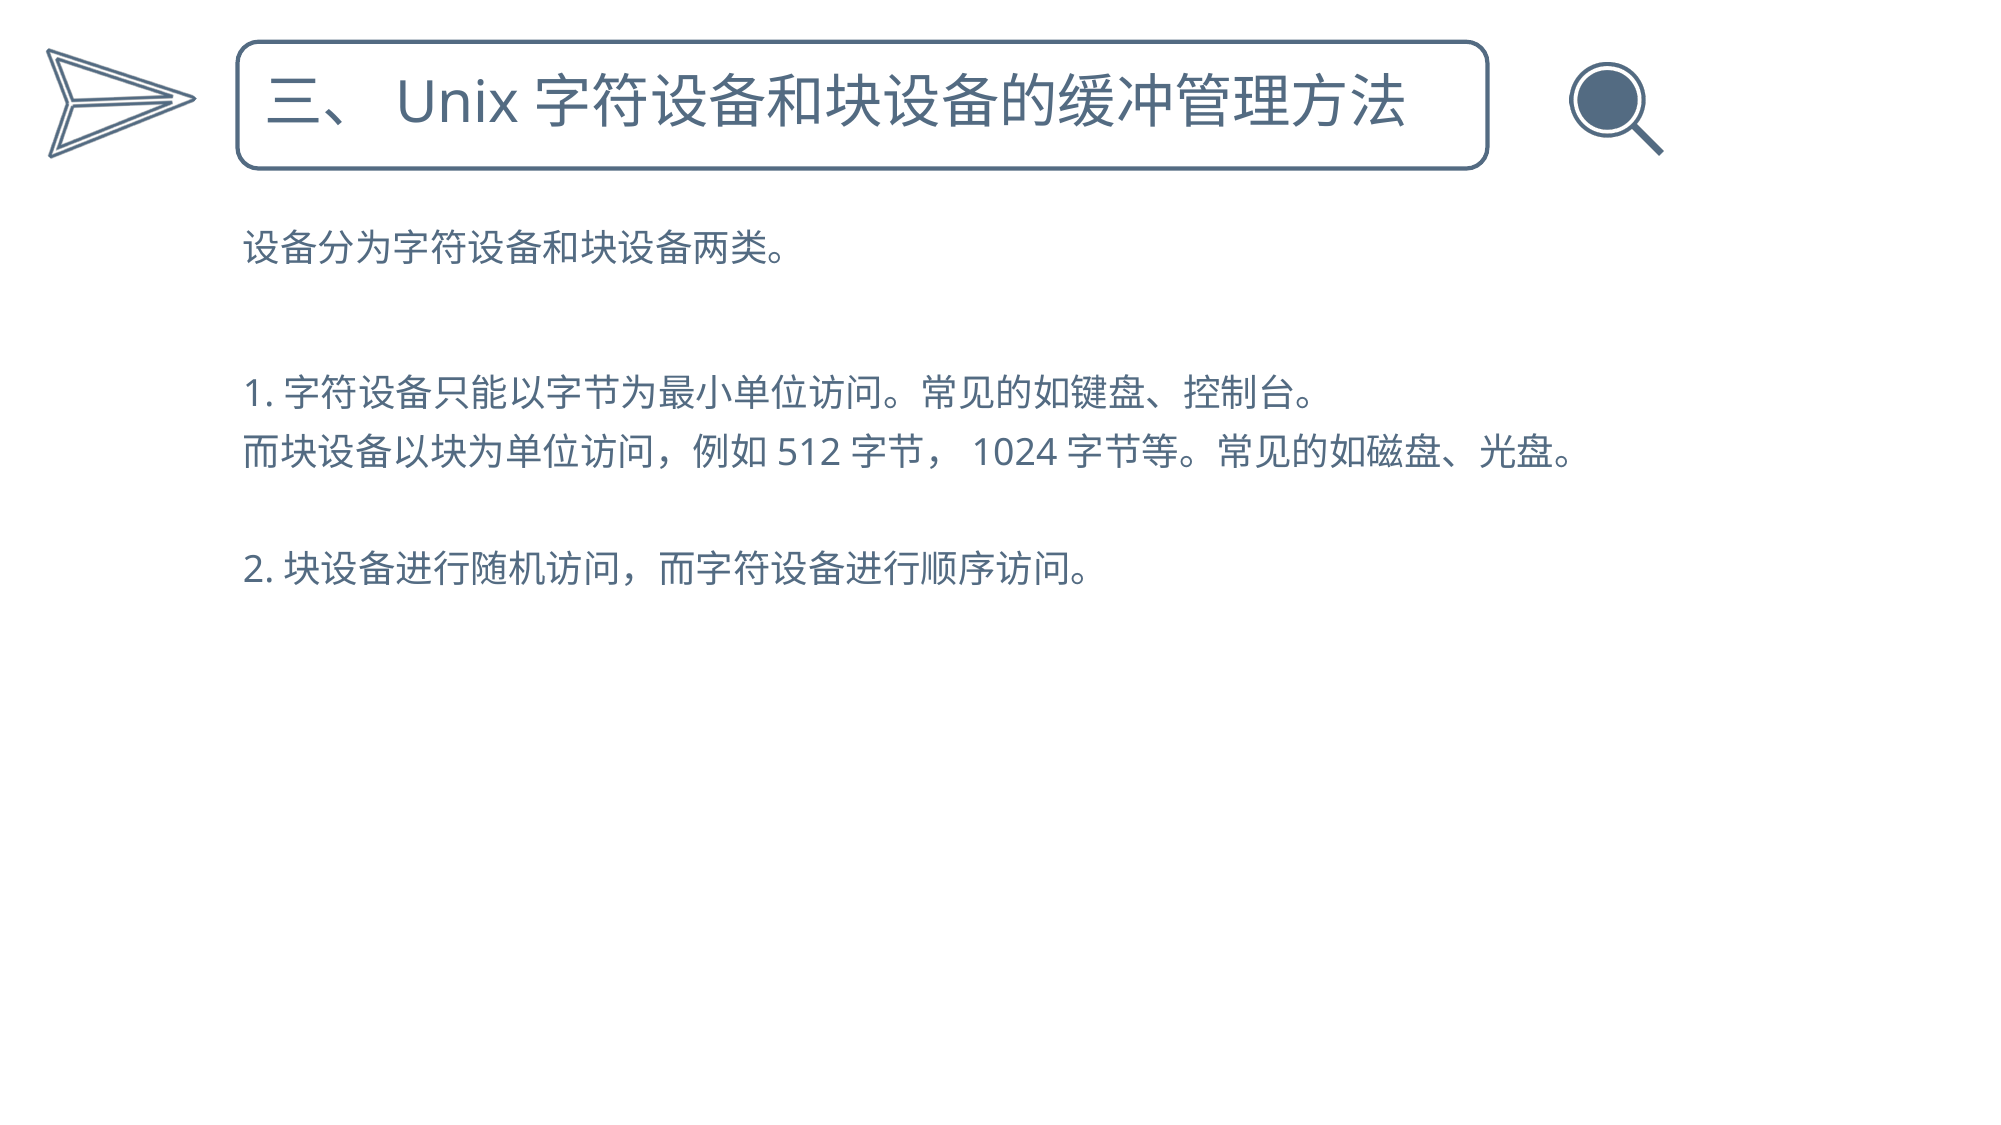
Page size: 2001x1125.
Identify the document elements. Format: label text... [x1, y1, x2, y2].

picture [0, 2, 196, 203]
text_box 设备分为字符设备和块设备两类。 [228, 203, 1432, 277]
text_box 1.字符设备只能以字节为最小单位访问。常见的如键盘、控制台。 而块设备以块为单位访问，例如512字节，1024字节等。常见的如磁盘、光盘。 2.块设备进行随机访问，而字符设备进行顺序访问。 [228, 348, 1643, 597]
text_box 三、Unix字符设备和块设备的缓冲管理方法 [249, 22, 1475, 188]
picture [1569, 62, 1664, 156]
text_box [1475, 42, 1489, 168]
text_box [236, 43, 249, 168]
